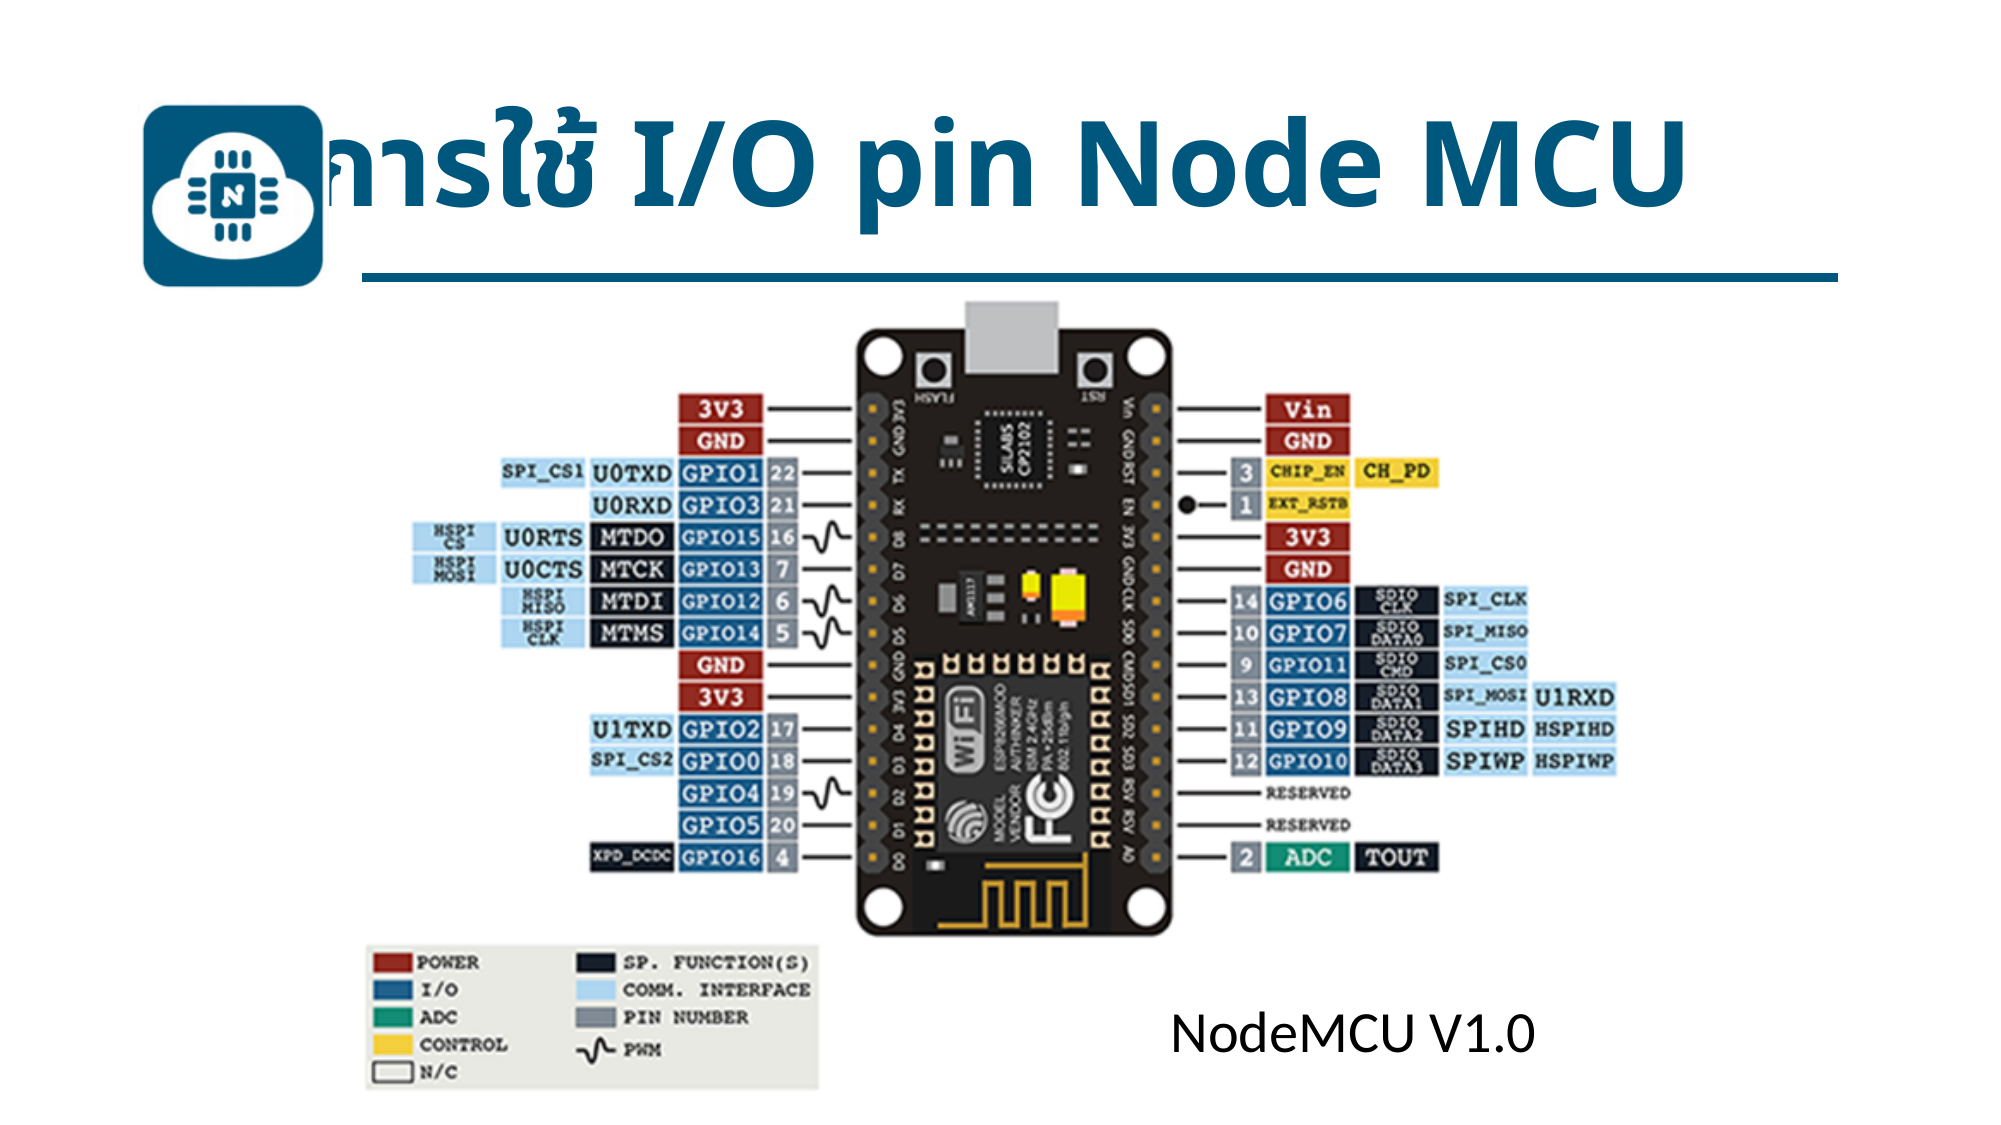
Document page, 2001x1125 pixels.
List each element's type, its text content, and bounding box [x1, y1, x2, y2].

picture [329, 296, 1703, 1125]
picture [137, 99, 330, 290]
title การใช้ I/O pin Node MCU [137, 59, 1863, 278]
